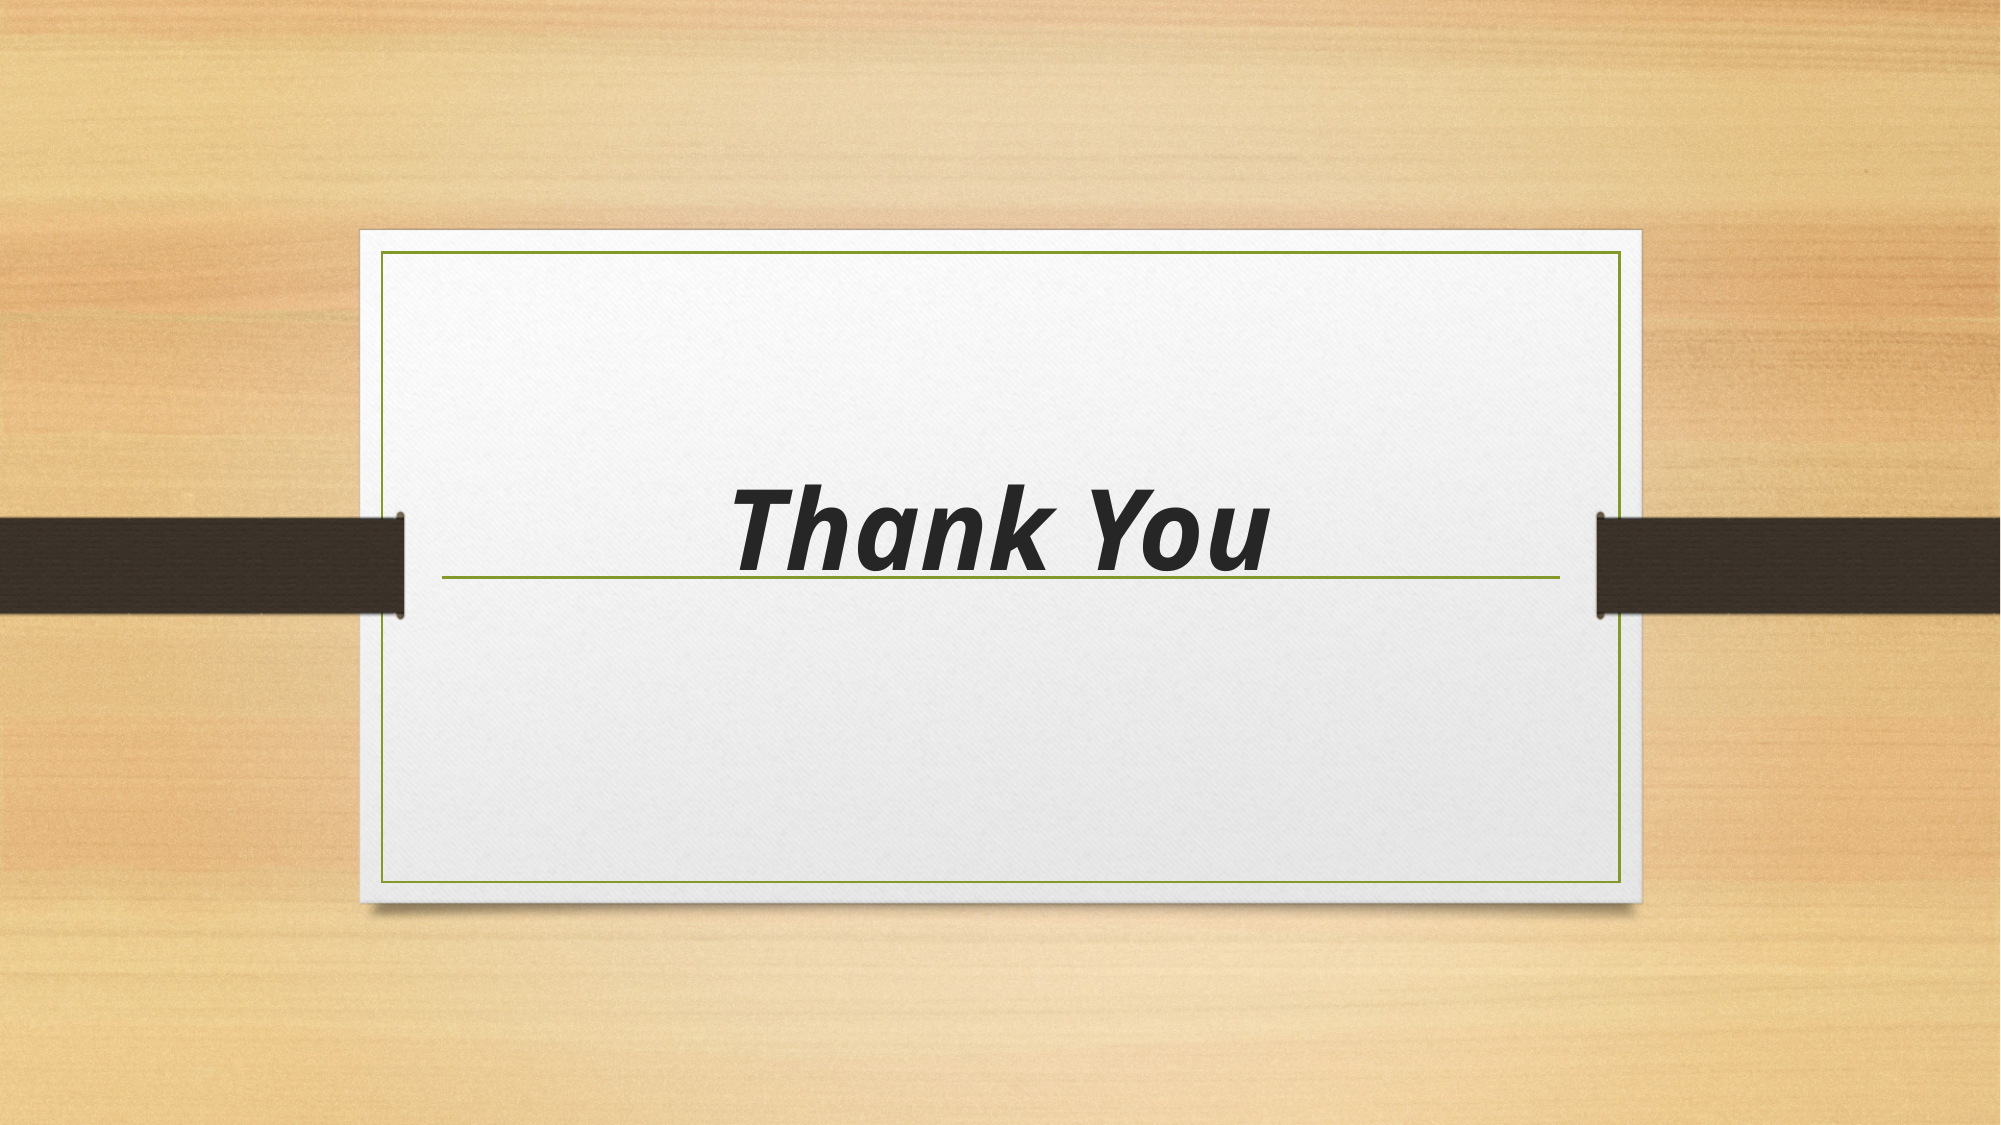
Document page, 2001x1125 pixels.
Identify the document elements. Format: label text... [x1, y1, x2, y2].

title Thank You [440, 351, 1559, 600]
picture [0, 0, 2001, 1125]
